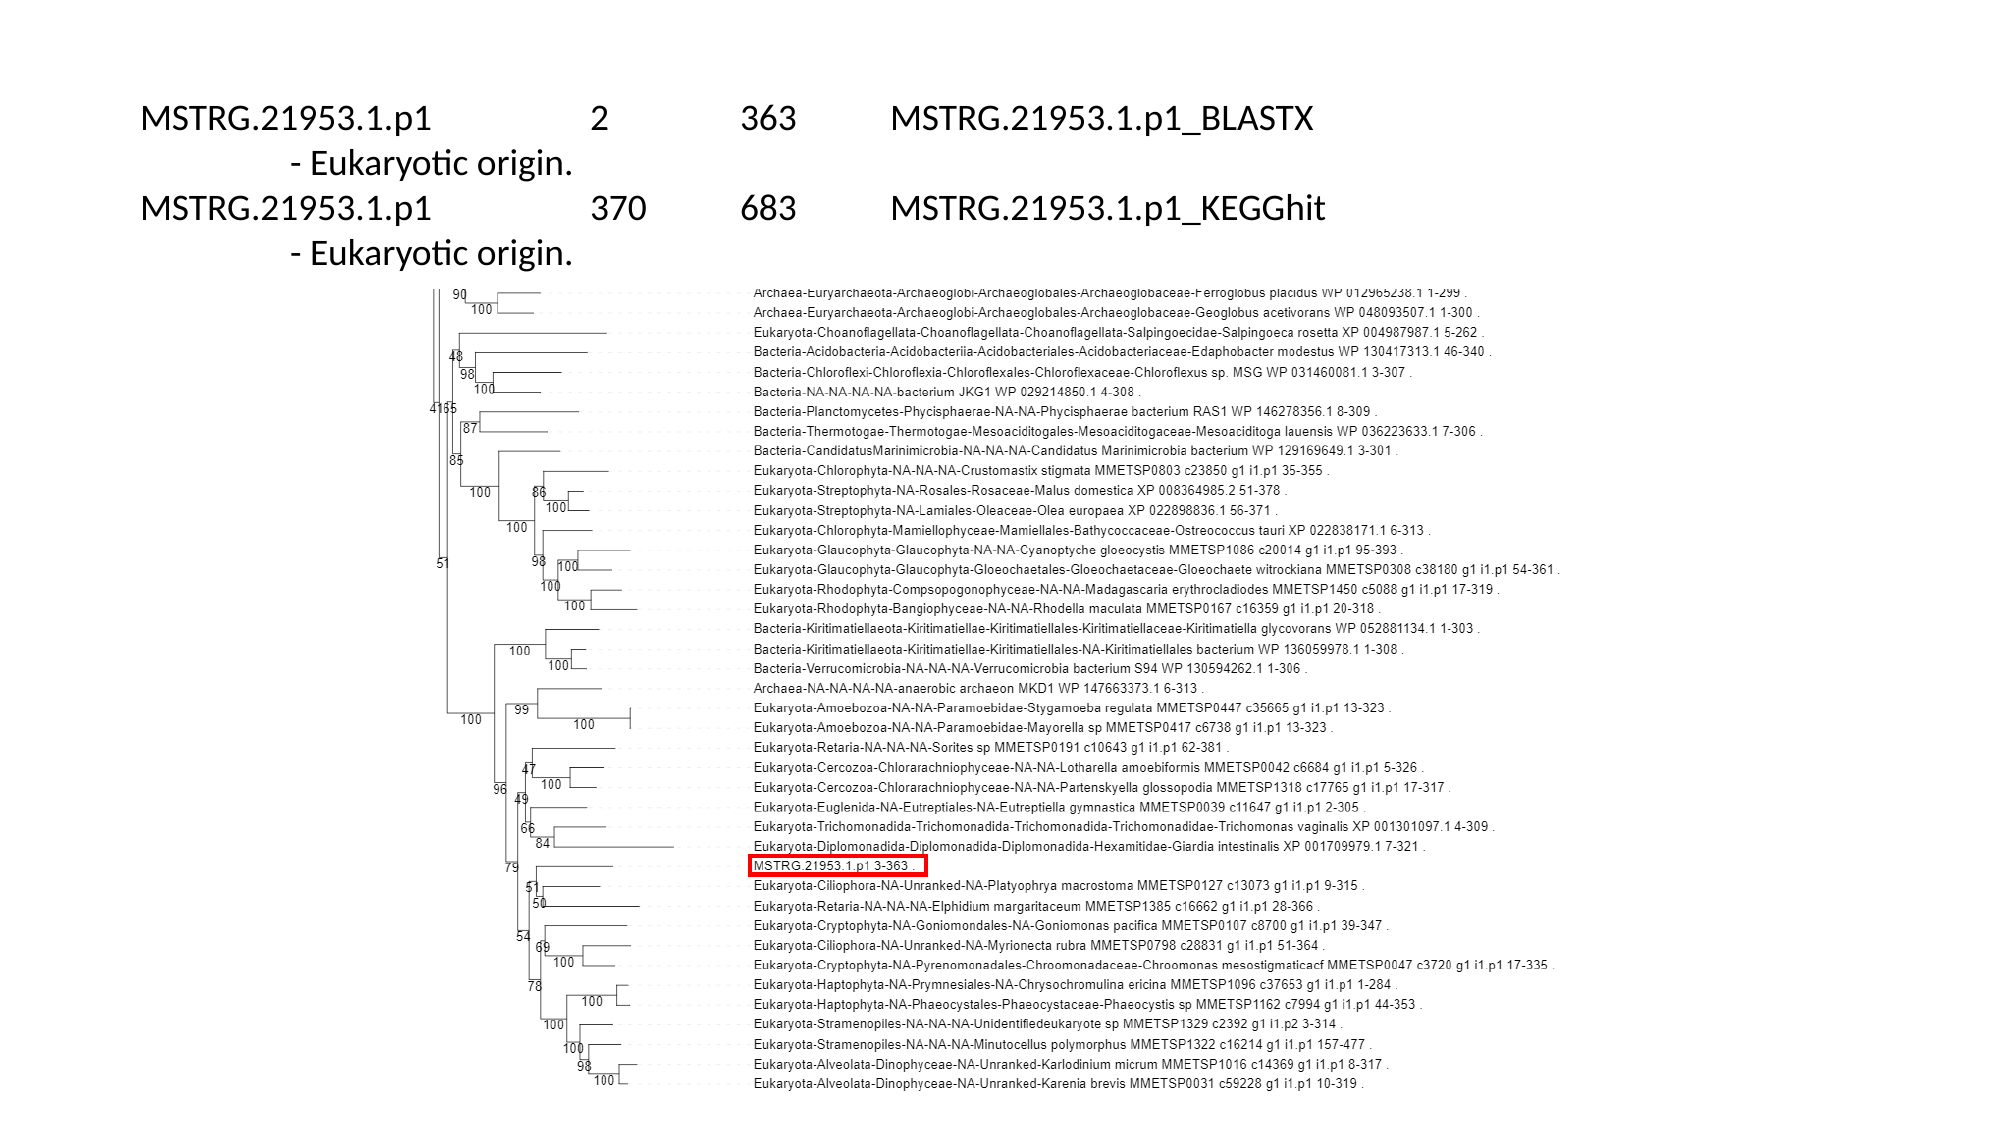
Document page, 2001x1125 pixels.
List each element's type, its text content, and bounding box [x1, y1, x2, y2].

picture [392, 289, 1608, 1125]
text_box MSTRG.21953.1.p1 2 363 MSTRG.21953.1.p1_BLASTX - Eukaryotic origin. MSTRG.21953.1.p1 370 683 MSTRG.21953.1.p1_KEGGhit - Eukaryotic origin. [125, 85, 1875, 281]
